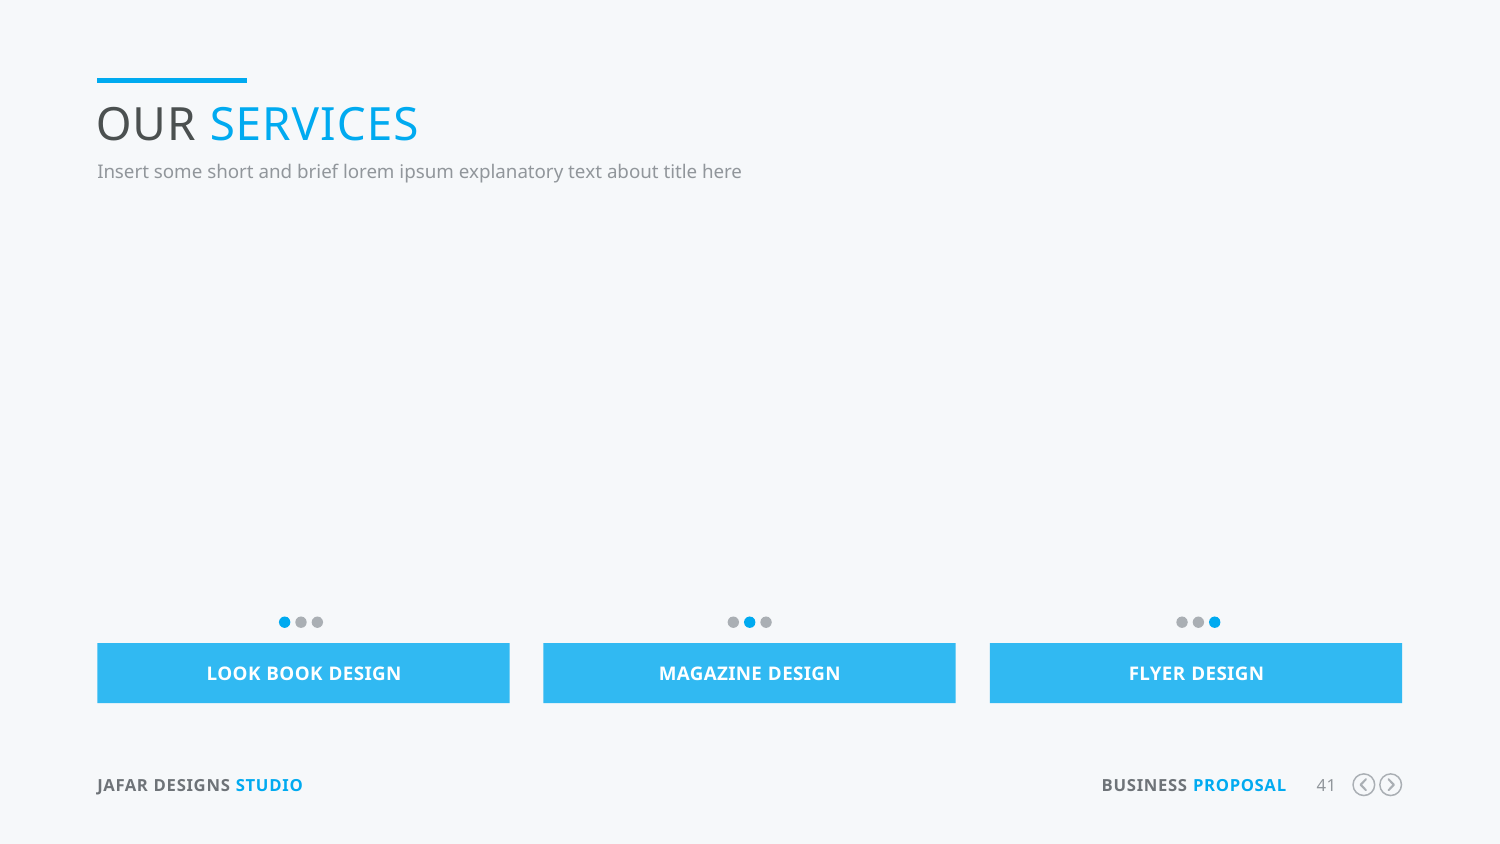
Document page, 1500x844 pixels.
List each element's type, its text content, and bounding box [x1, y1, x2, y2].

list Insert some short and brief lorem ipsum explanatory text about title here [97, 157, 1403, 181]
picture [97, 253, 510, 704]
picture [543, 253, 957, 704]
picture [989, 253, 1403, 704]
list Our Services [95, 94, 1401, 158]
